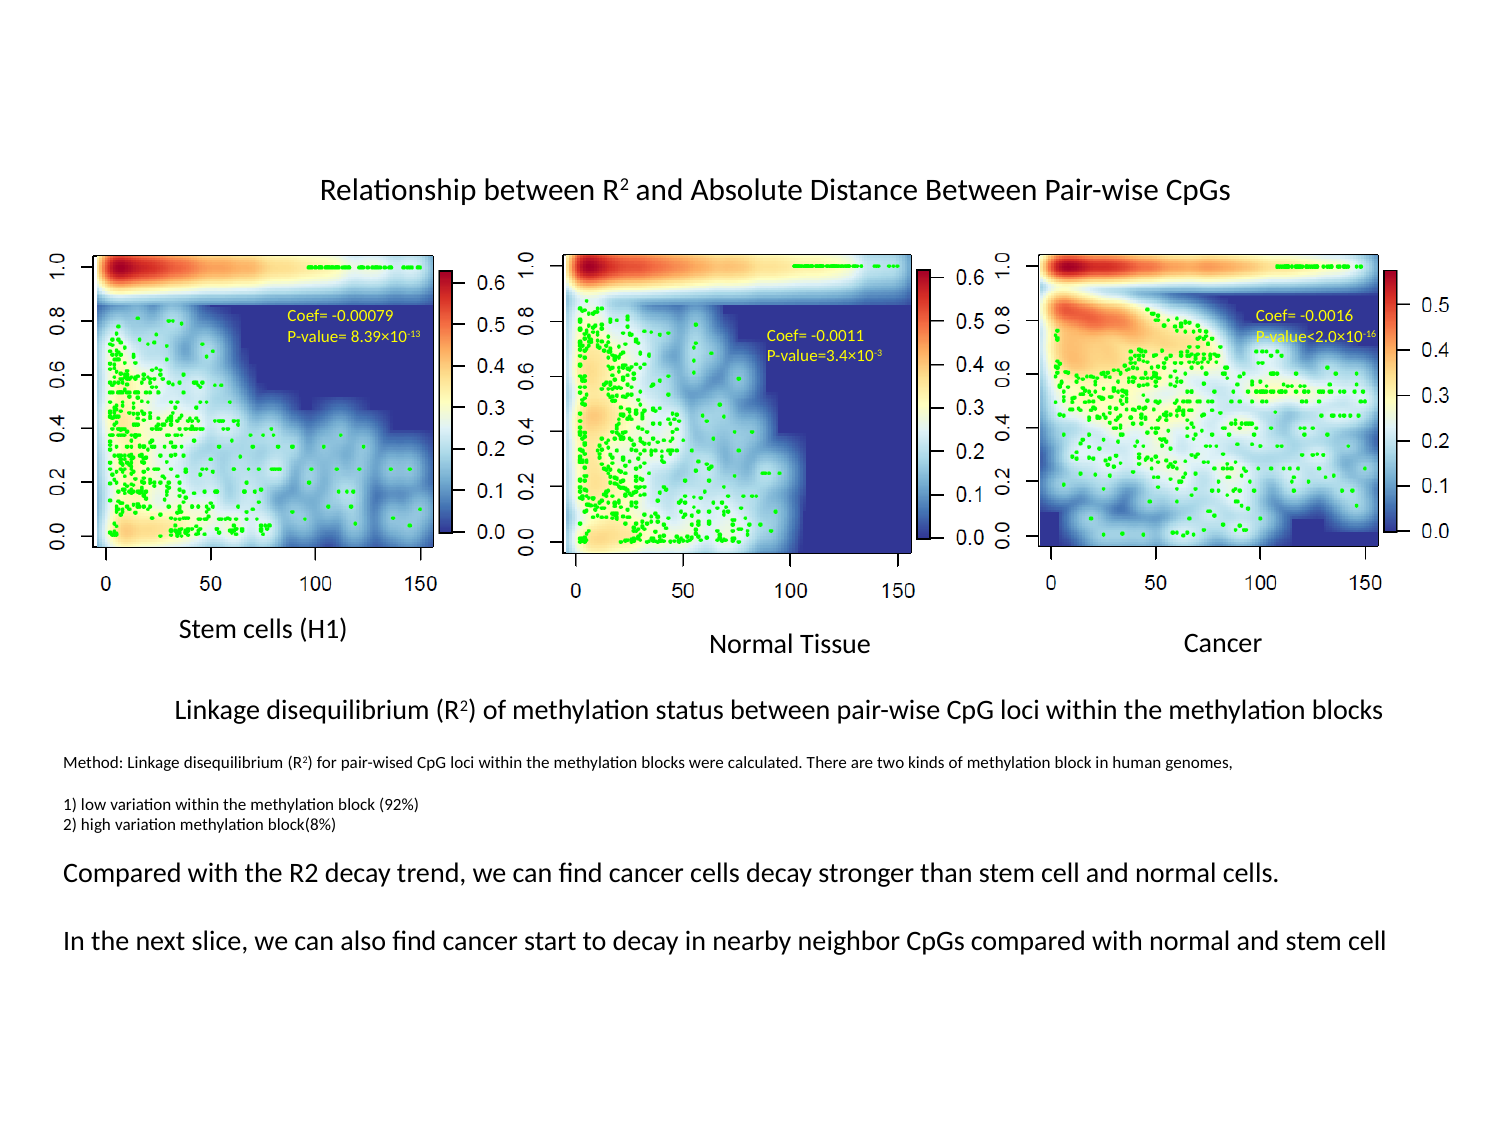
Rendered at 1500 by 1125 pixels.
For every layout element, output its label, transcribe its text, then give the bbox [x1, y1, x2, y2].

text_box Cancer [1168, 616, 1278, 666]
text_box Normal Tissue [694, 617, 887, 667]
picture [41, 245, 1455, 606]
text_box Method: Linkage disequilibrium (R2) for pair-wised CpG loci within the methylation blocks were calculated. There are two kinds of methylation block in human genomes, 1) low variation within the methylation block (92%) 2) high variation methylation block(8%) Compared with the R2 decay trend, we can find cancer cells decay stronger than stem cell and normal cells. In the next slice, we can also find cancer start to decay in nearby neighbor CpGs compared with normal and stem cell [48, 744, 1455, 997]
text_box Stem cells (H1) [164, 603, 364, 652]
text_box Relationship between R2 and Absolute Distance Between Pair-wise CpGs [304, 161, 1247, 214]
text_box Linkage disequilibrium (R2) of methylation status between pair-wise CpG loci within the methylation blocks [159, 684, 1406, 733]
